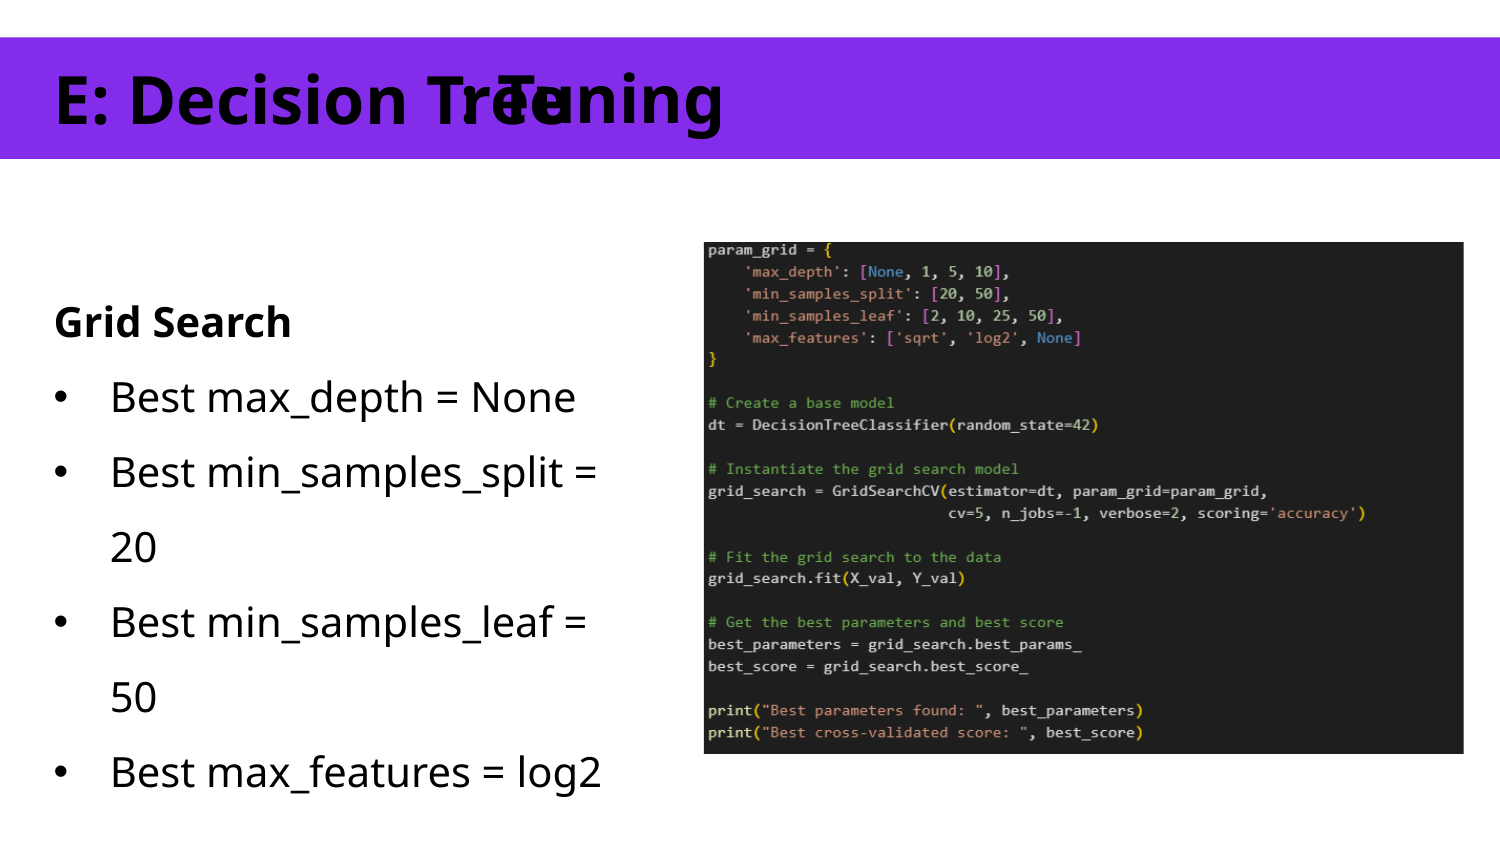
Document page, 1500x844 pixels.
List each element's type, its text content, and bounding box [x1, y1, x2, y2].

text_box [0, 35, 1500, 161]
text_box Grid Search Best max_depth = None Best min_samples_split = 20 Best min_samples_leaf = 50 Best max_features = log2 [38, 263, 655, 804]
text_box : Tuning [446, 49, 1196, 144]
text_box E: Decision Tree [38, 50, 1049, 145]
picture [703, 242, 1465, 754]
